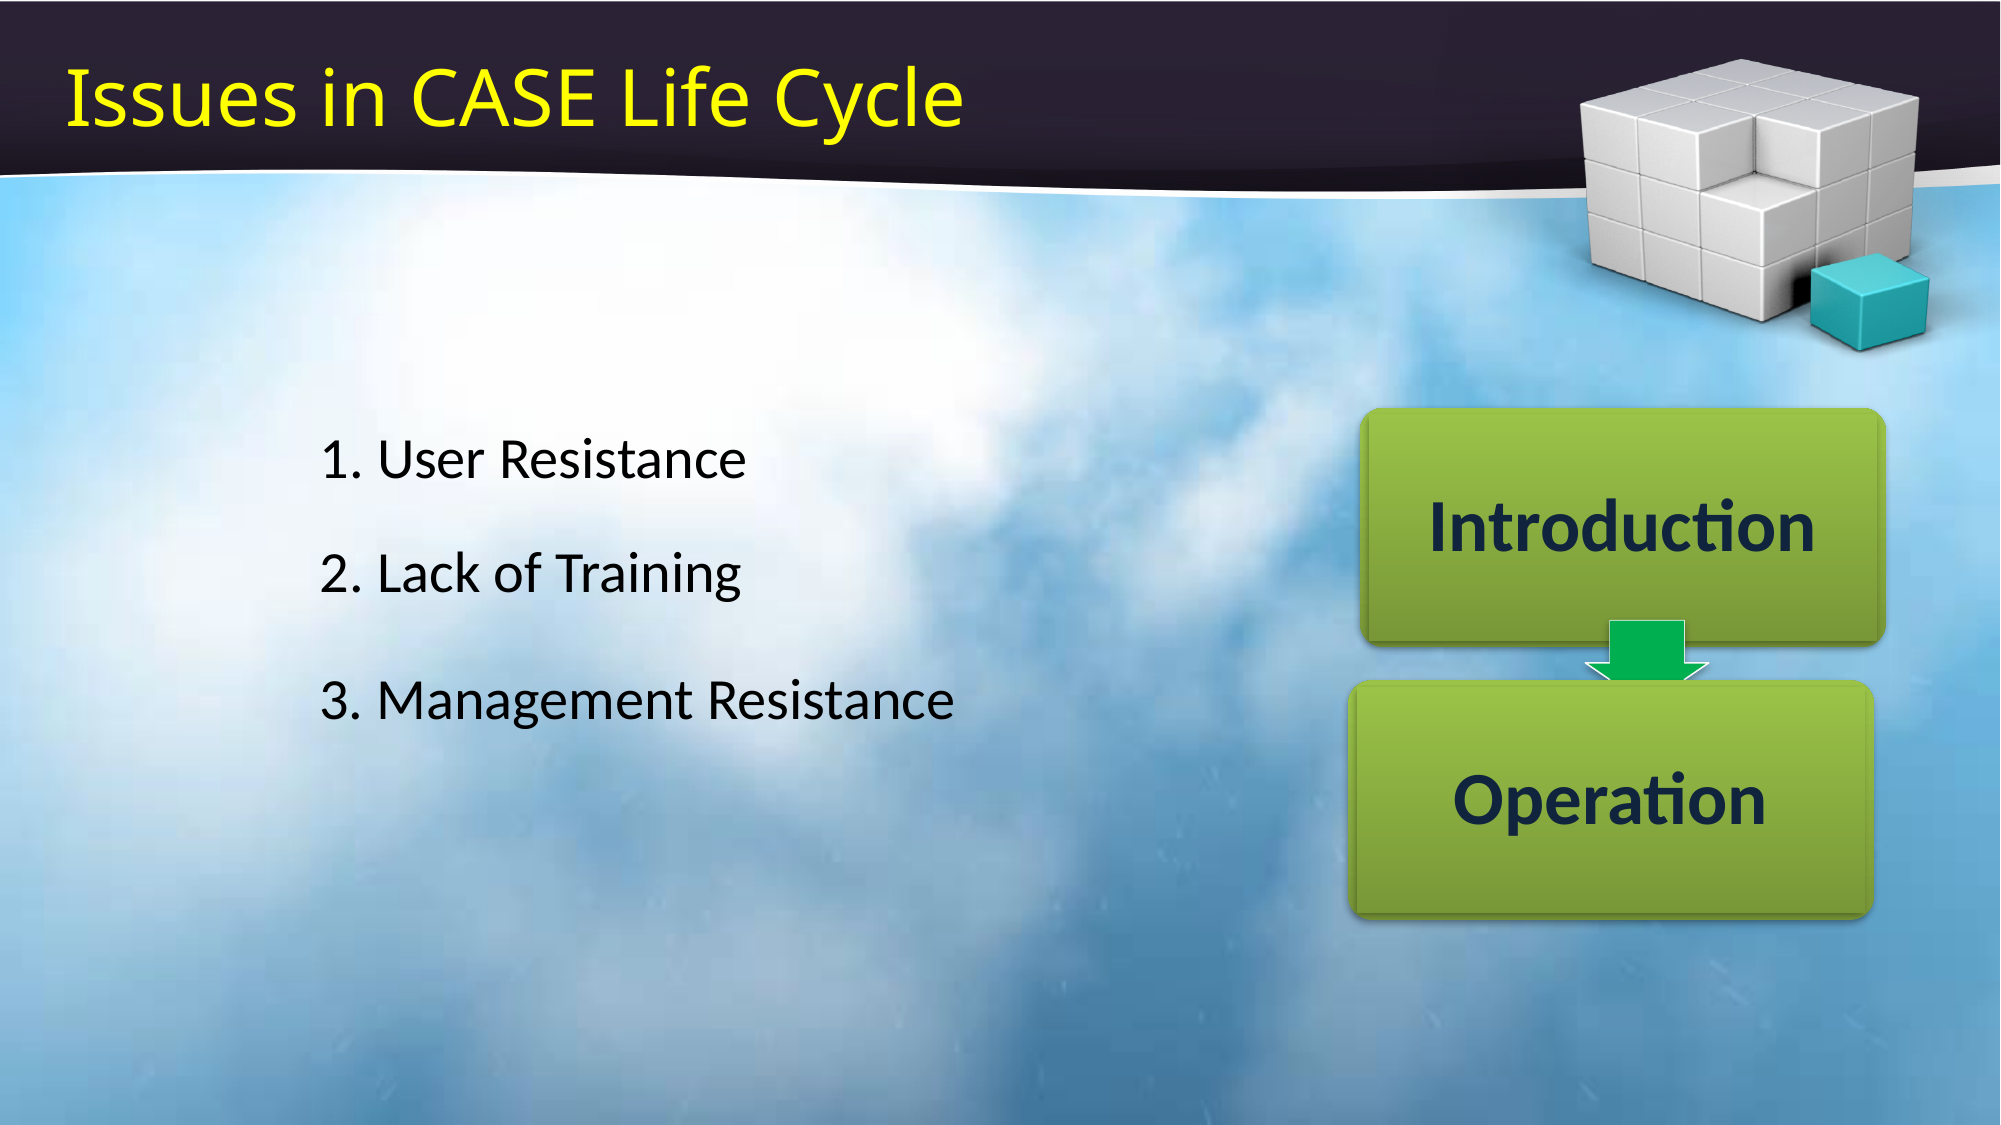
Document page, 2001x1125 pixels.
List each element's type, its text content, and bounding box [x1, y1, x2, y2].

picture [0, 0, 2001, 1125]
text_box 2. Lack of Training [304, 527, 919, 612]
title Issues in CASE Life Cycle [50, 0, 1584, 190]
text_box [1347, 680, 1875, 921]
text_box 3. Management Resistance [304, 653, 1296, 739]
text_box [1359, 407, 1887, 648]
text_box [1585, 620, 1709, 678]
text_box 1. User Resistance [304, 413, 919, 498]
